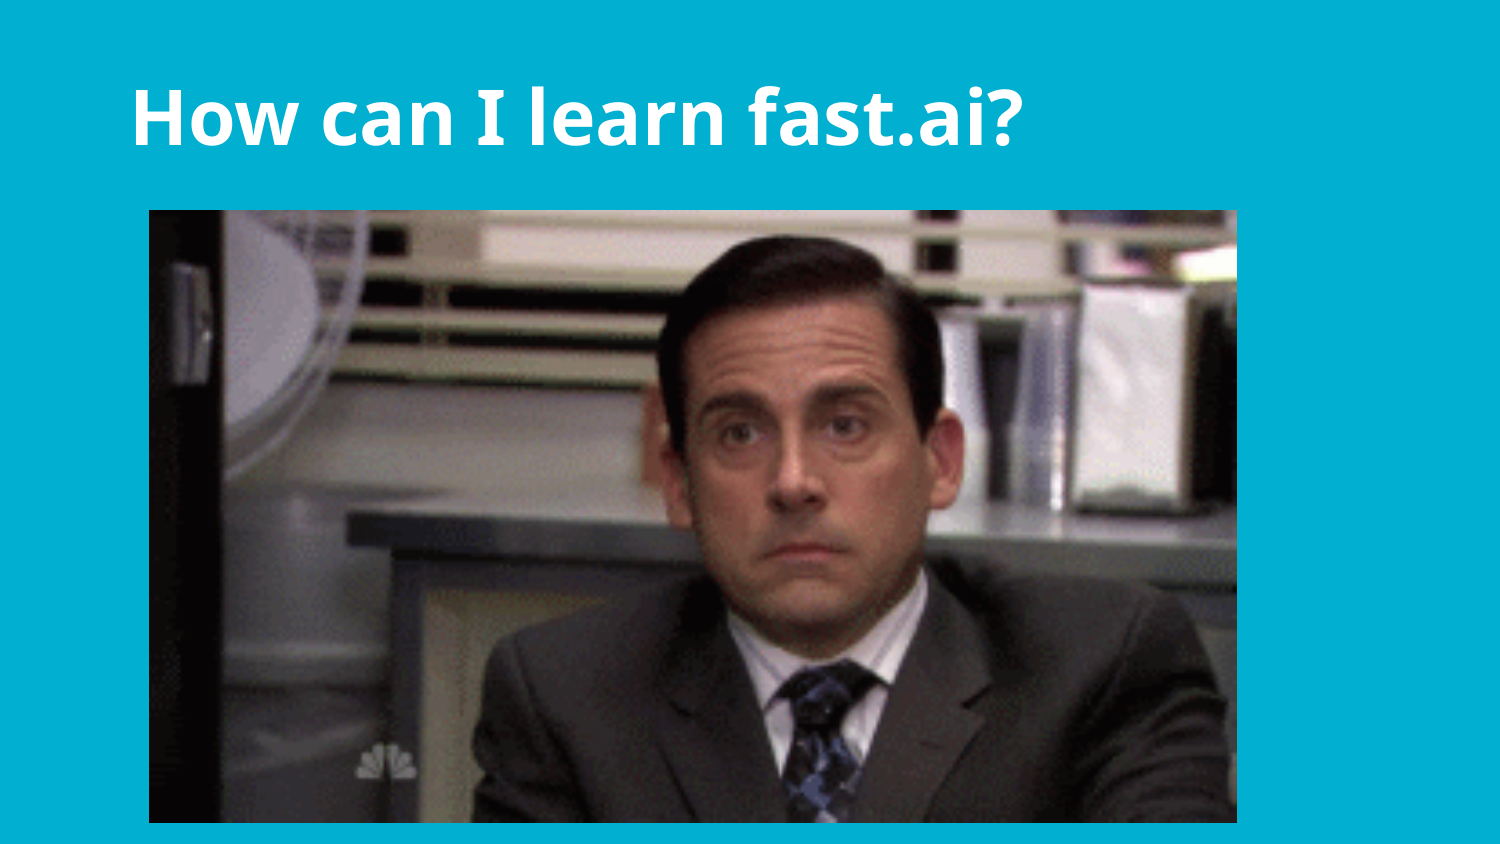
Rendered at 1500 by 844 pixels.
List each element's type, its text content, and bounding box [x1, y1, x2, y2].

picture [149, 210, 1238, 824]
text_box How can I learn fast.ai? [114, 53, 1362, 179]
